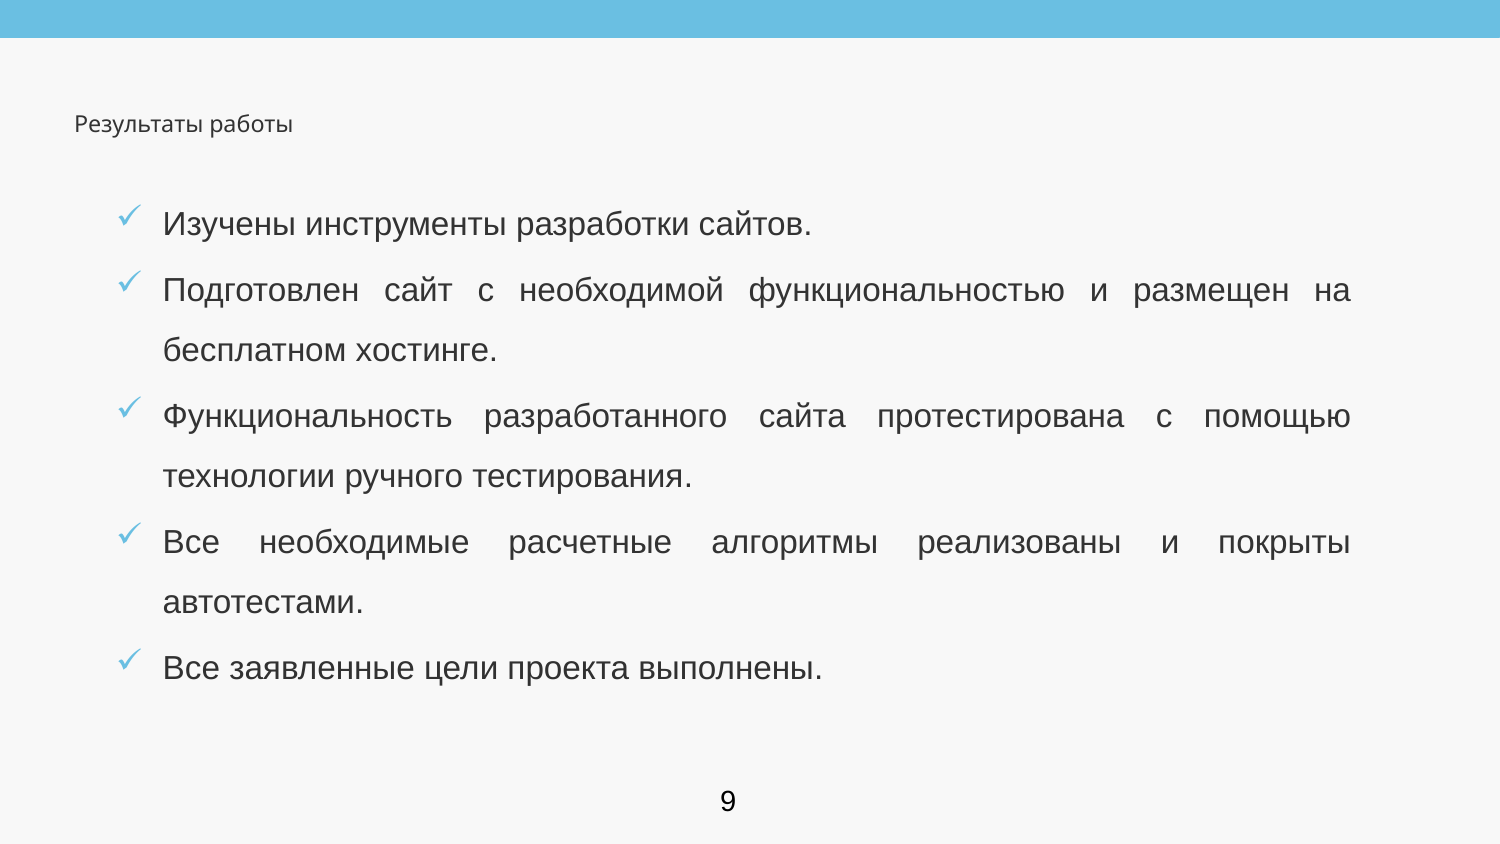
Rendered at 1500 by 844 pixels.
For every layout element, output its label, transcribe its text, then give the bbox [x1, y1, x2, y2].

text_box 9 [705, 775, 767, 826]
title Результаты работы [74, 94, 941, 153]
list Изучены инструменты разработки сайтов. Подготовлен сайт с необходимой функциональностью и размещен на бесплатном хостинге. Функциональность разработанного сайта протестирована с помощью технологии ручного тестирования. Все необходимые расчетные алгоритмы реализованы и покрыты автотестами. Все заявленные цели проекта выполнены. [33, 178, 1360, 776]
